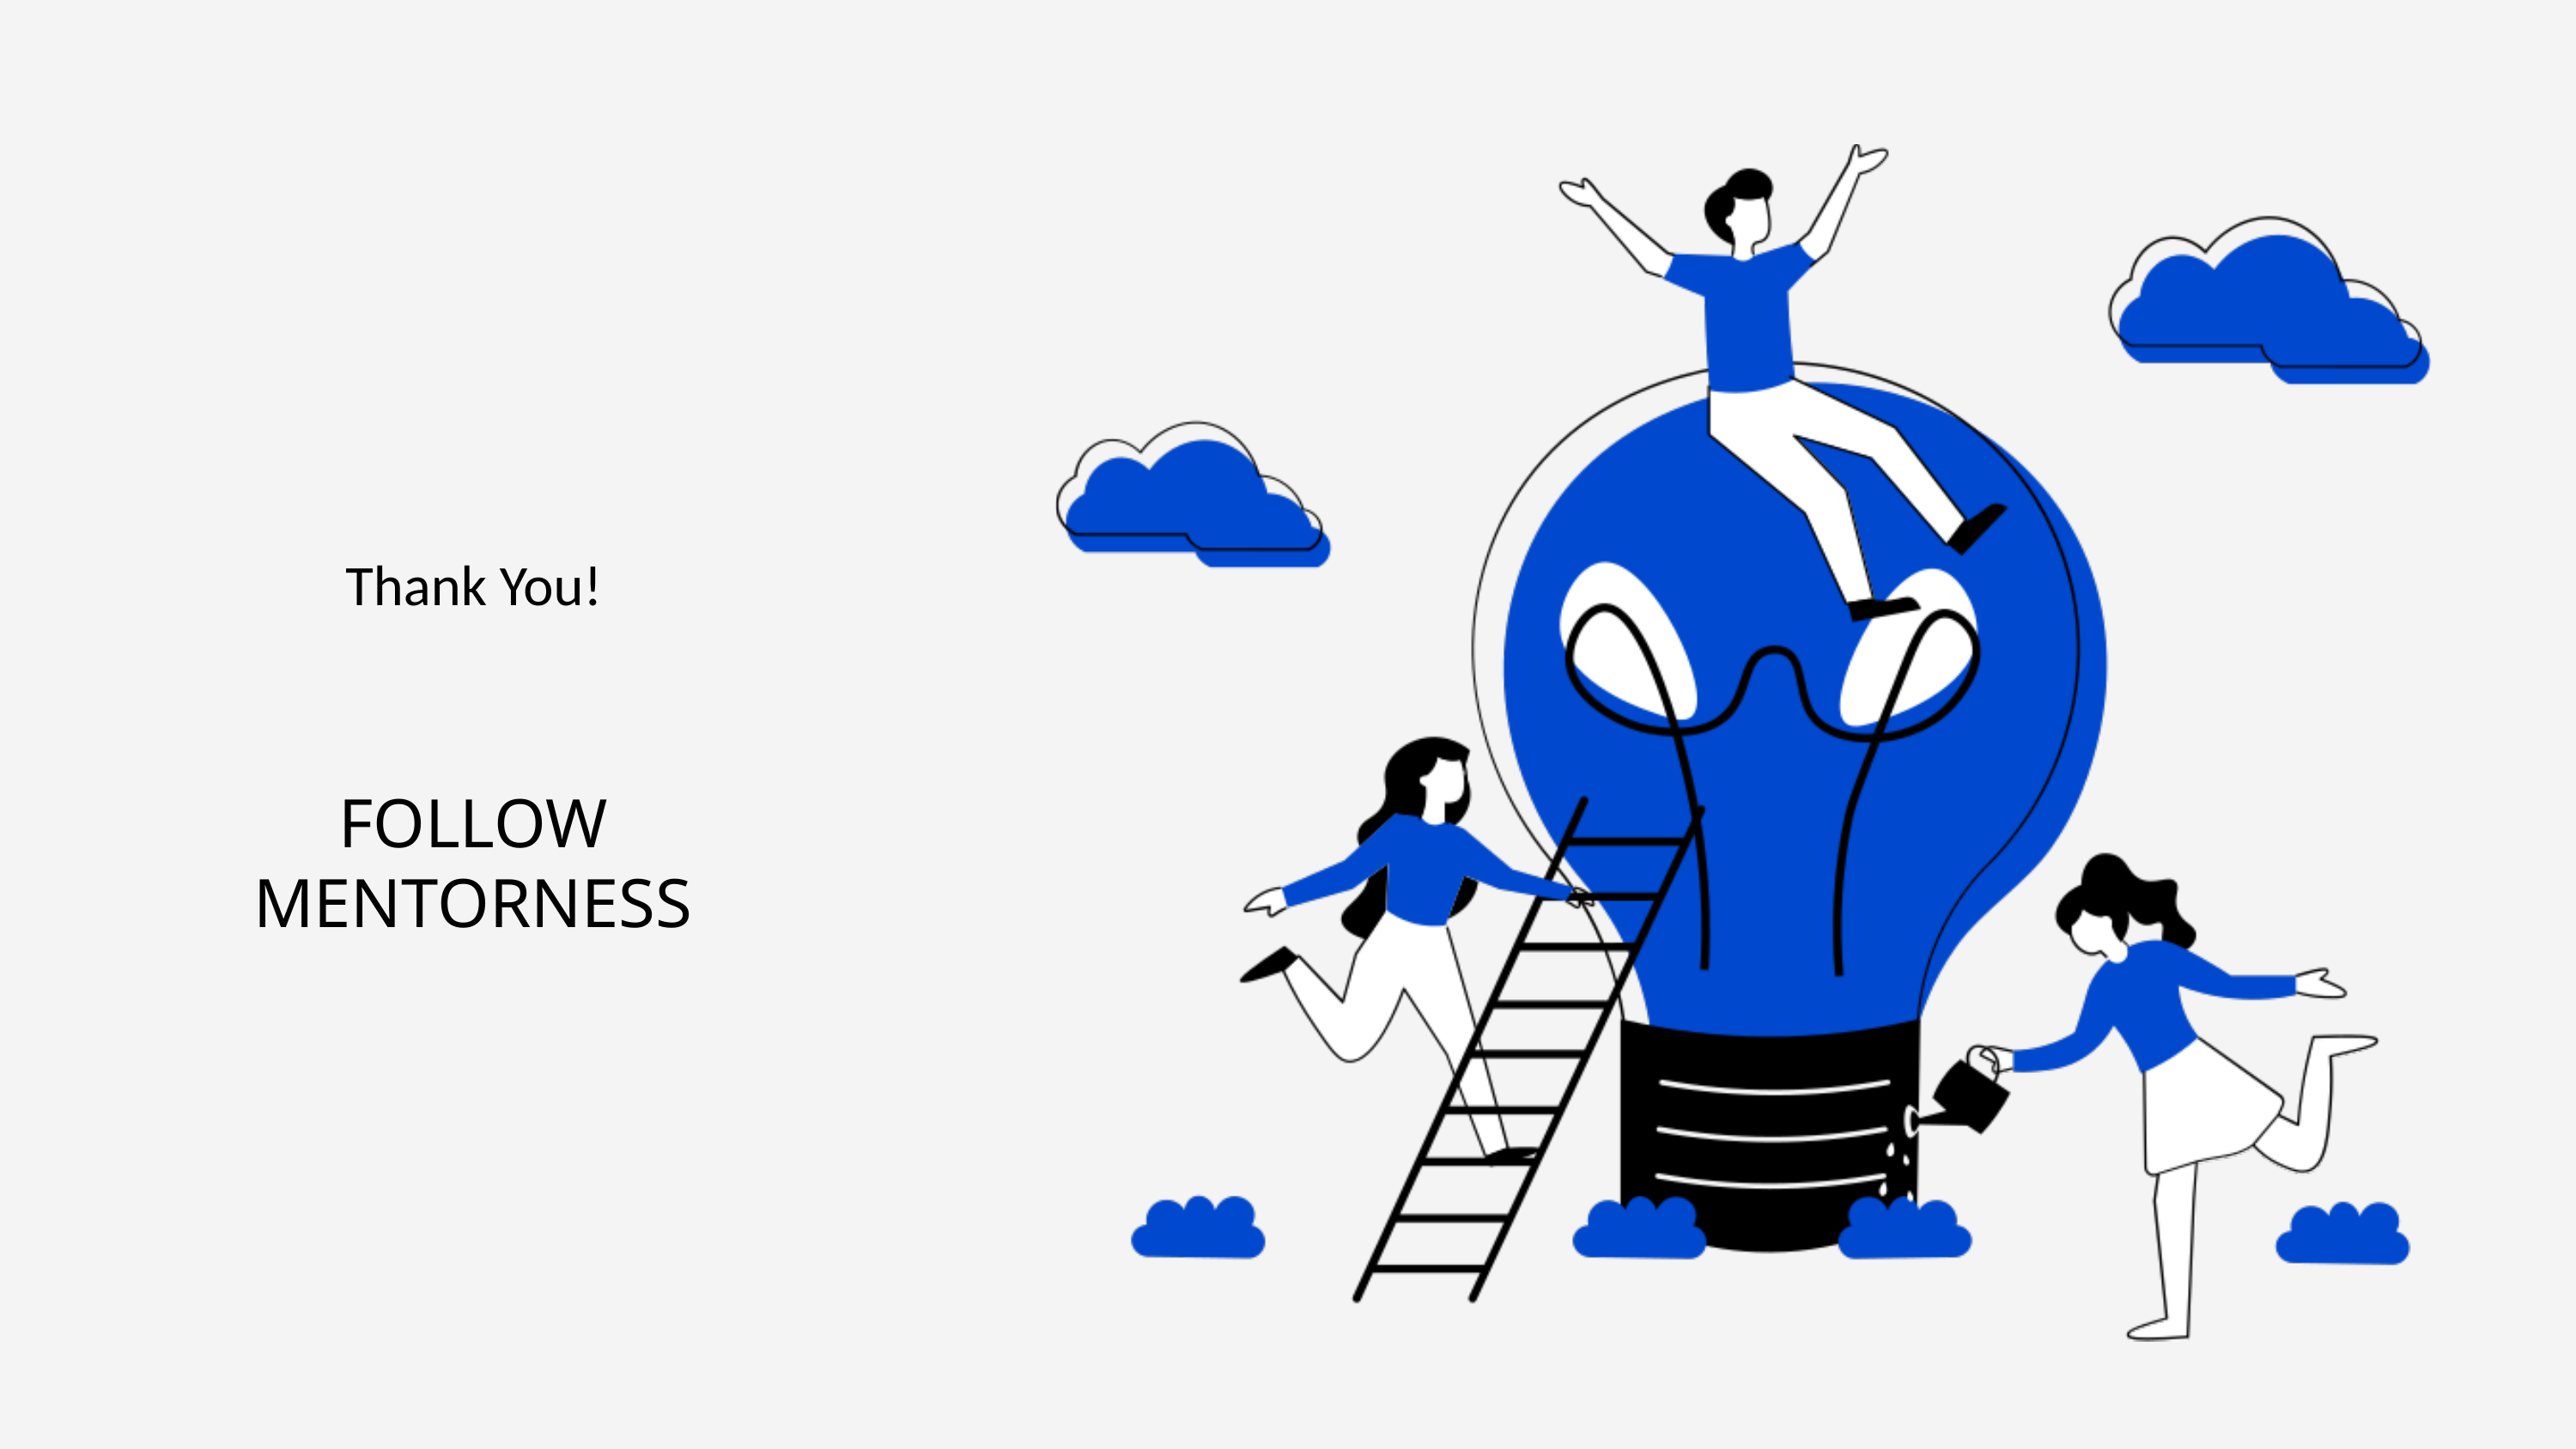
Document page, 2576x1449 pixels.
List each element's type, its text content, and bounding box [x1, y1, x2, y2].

text_box Thank You! [332, 542, 1024, 623]
text_box [1055, 144, 2432, 1342]
text_box FOLLOW MENTORNESS [178, 780, 769, 1022]
